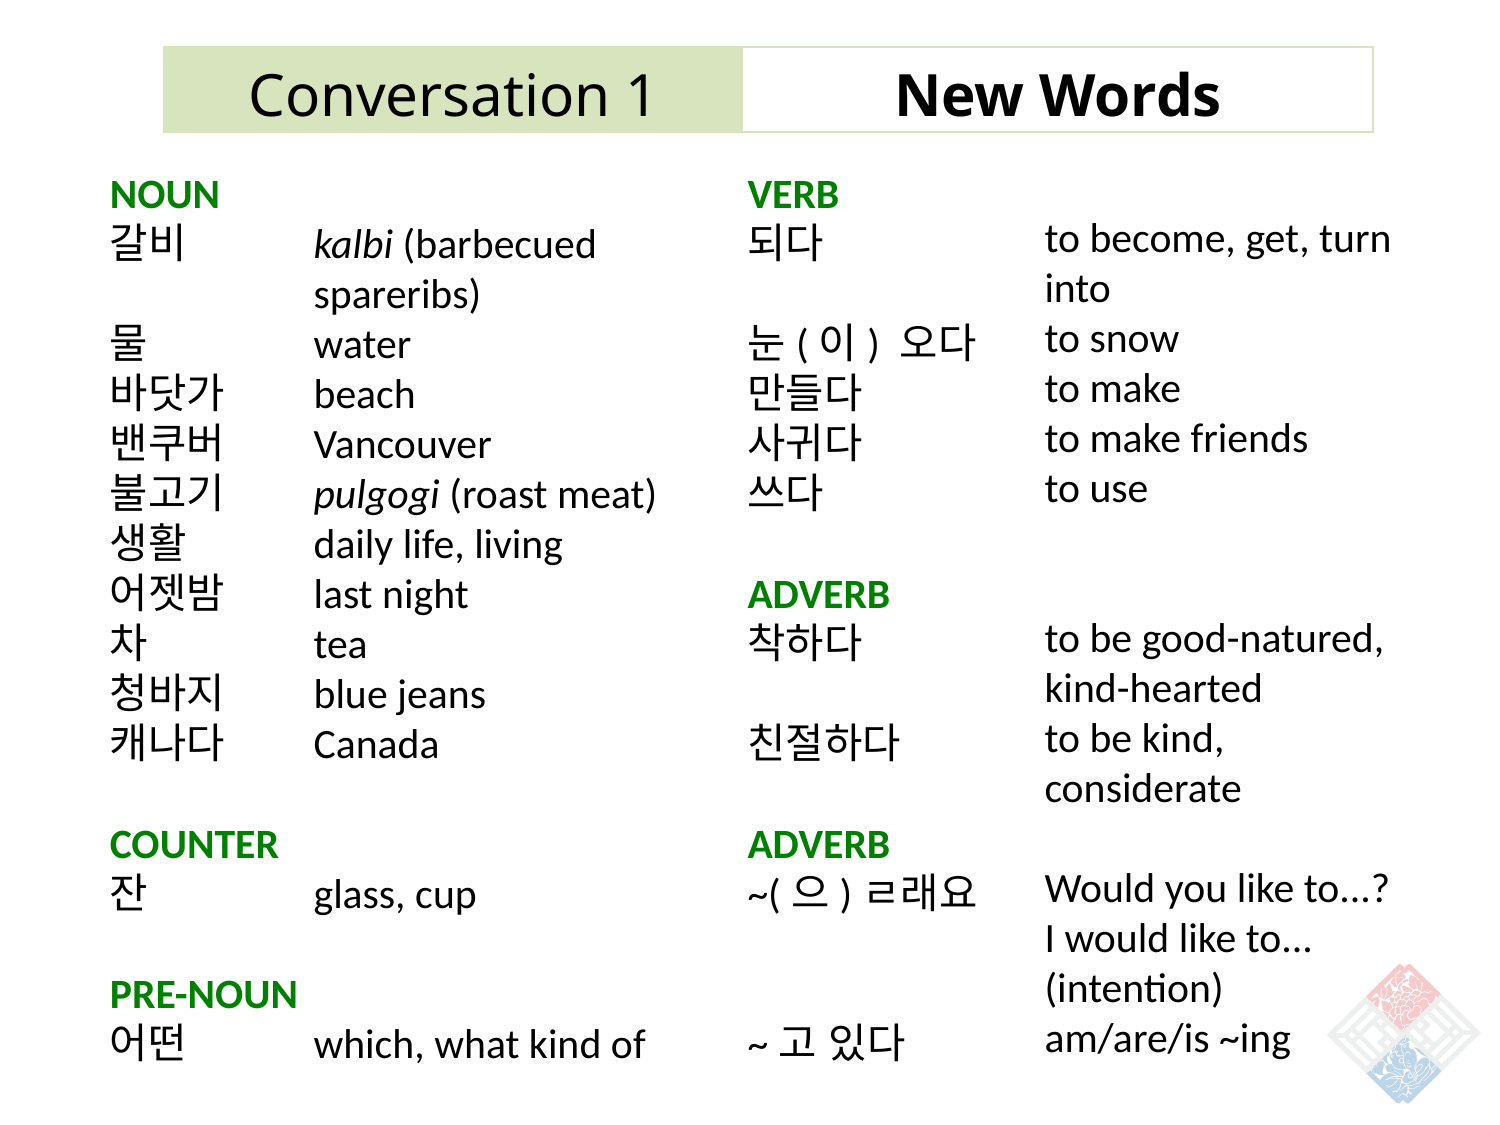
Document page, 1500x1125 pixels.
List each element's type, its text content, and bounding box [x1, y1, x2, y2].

table_header New Words [743, 48, 1372, 131]
text_box kalbi (barbecued spareribs) water beach Vancouver pulgogi (roast meat) daily life, living last night tea blue jeans Canada glass, cup which, what kind of [298, 158, 703, 1075]
table_header Conversation 1 [165, 48, 743, 131]
text_box VERB 되다 눈(이) 오다 만들다 사귀다 쓰다 ADVERB 착하다 친절하다 ADVERB ~(으)ㄹ래요 ~고 있다 [732, 158, 1149, 1075]
text_box to become, get, turn into to snow to make to make friends to use to be good-natured, kind-hearted to be kind, considerate Would you like to...? I would like to...(intention) am/are/is ~ing [1029, 153, 1420, 1069]
text_box NOUN 갈비 물 바닷가 밴쿠버 불고기 생활 어젯밤 차 청바지 캐나다 COUNTER 잔 PRE-NOUN 어떤 [95, 159, 314, 1125]
